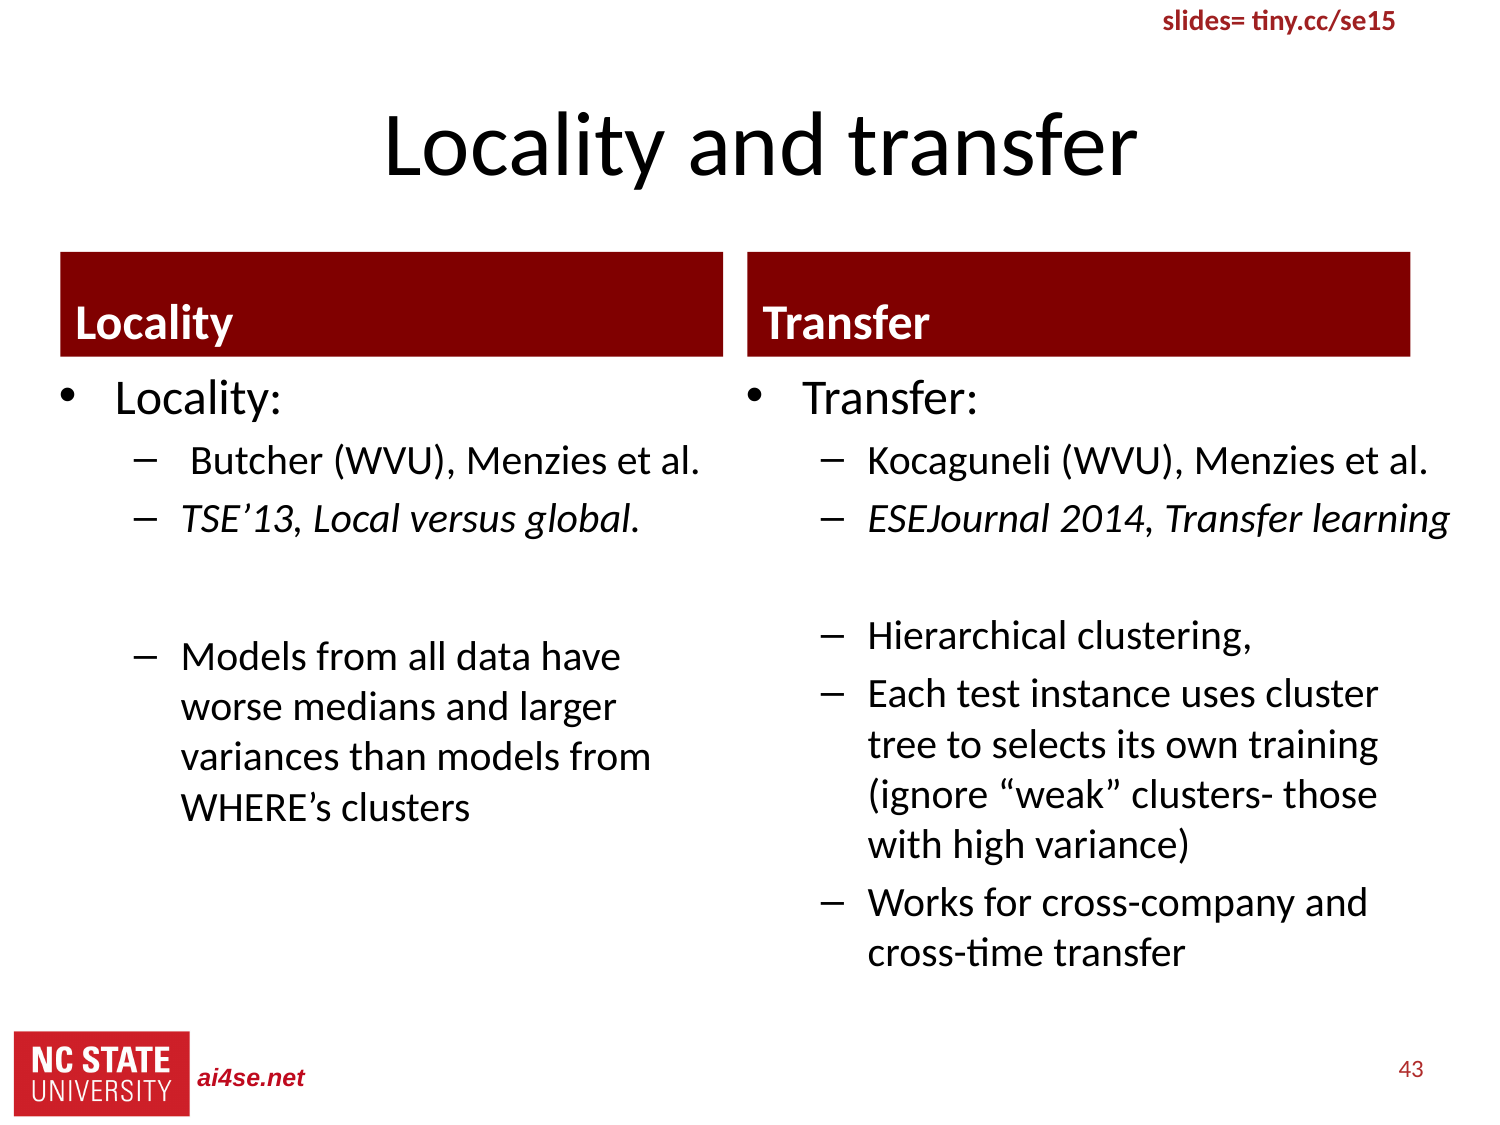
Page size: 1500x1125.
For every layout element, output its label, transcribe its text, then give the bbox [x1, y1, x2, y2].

list Transfer: Kocaguneli (WVU), Menzies et al. ESEJournal 2014, Transfer learning Hierarchical clustering, Each test instance uses cluster tree to selects its own training (ignore “weak” clusters- those with high variance) Works for cross-company and cross-time transfer [730, 356, 1469, 1005]
list Transfer [747, 251, 1411, 356]
title Locality and transfer [86, 45, 1437, 233]
list Locality: Butcher (WVU), Menzies et al. TSE’13, Local versus global. Models from all data have worse medians and larger variances than models from WHERE’s clusters [43, 356, 730, 1005]
list Locality [60, 251, 724, 356]
picture [13, 1030, 191, 1118]
